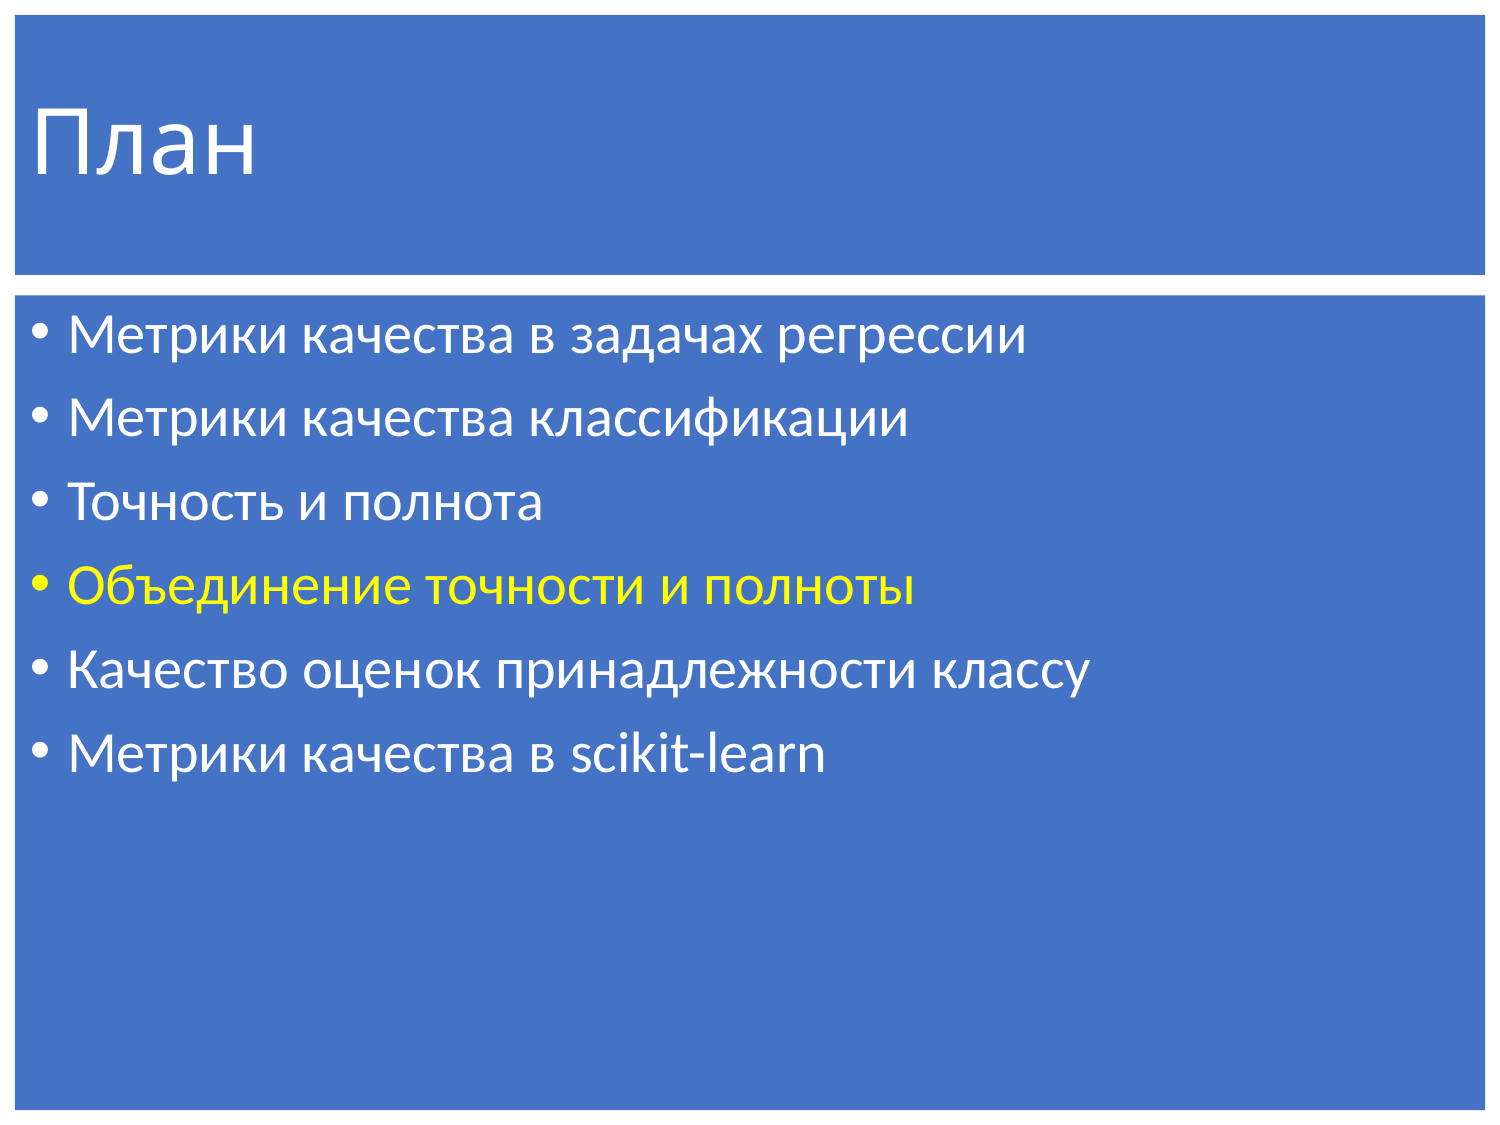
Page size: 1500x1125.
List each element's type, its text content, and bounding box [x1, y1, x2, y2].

title План [14, 14, 1486, 275]
list Метрики качества в задачах регрессии Метрики качества классификации Точность и полнота Объединение точности и полноты Качество оценок принадлежности классу Метрики качества в scikit-learn [14, 295, 1486, 1111]
